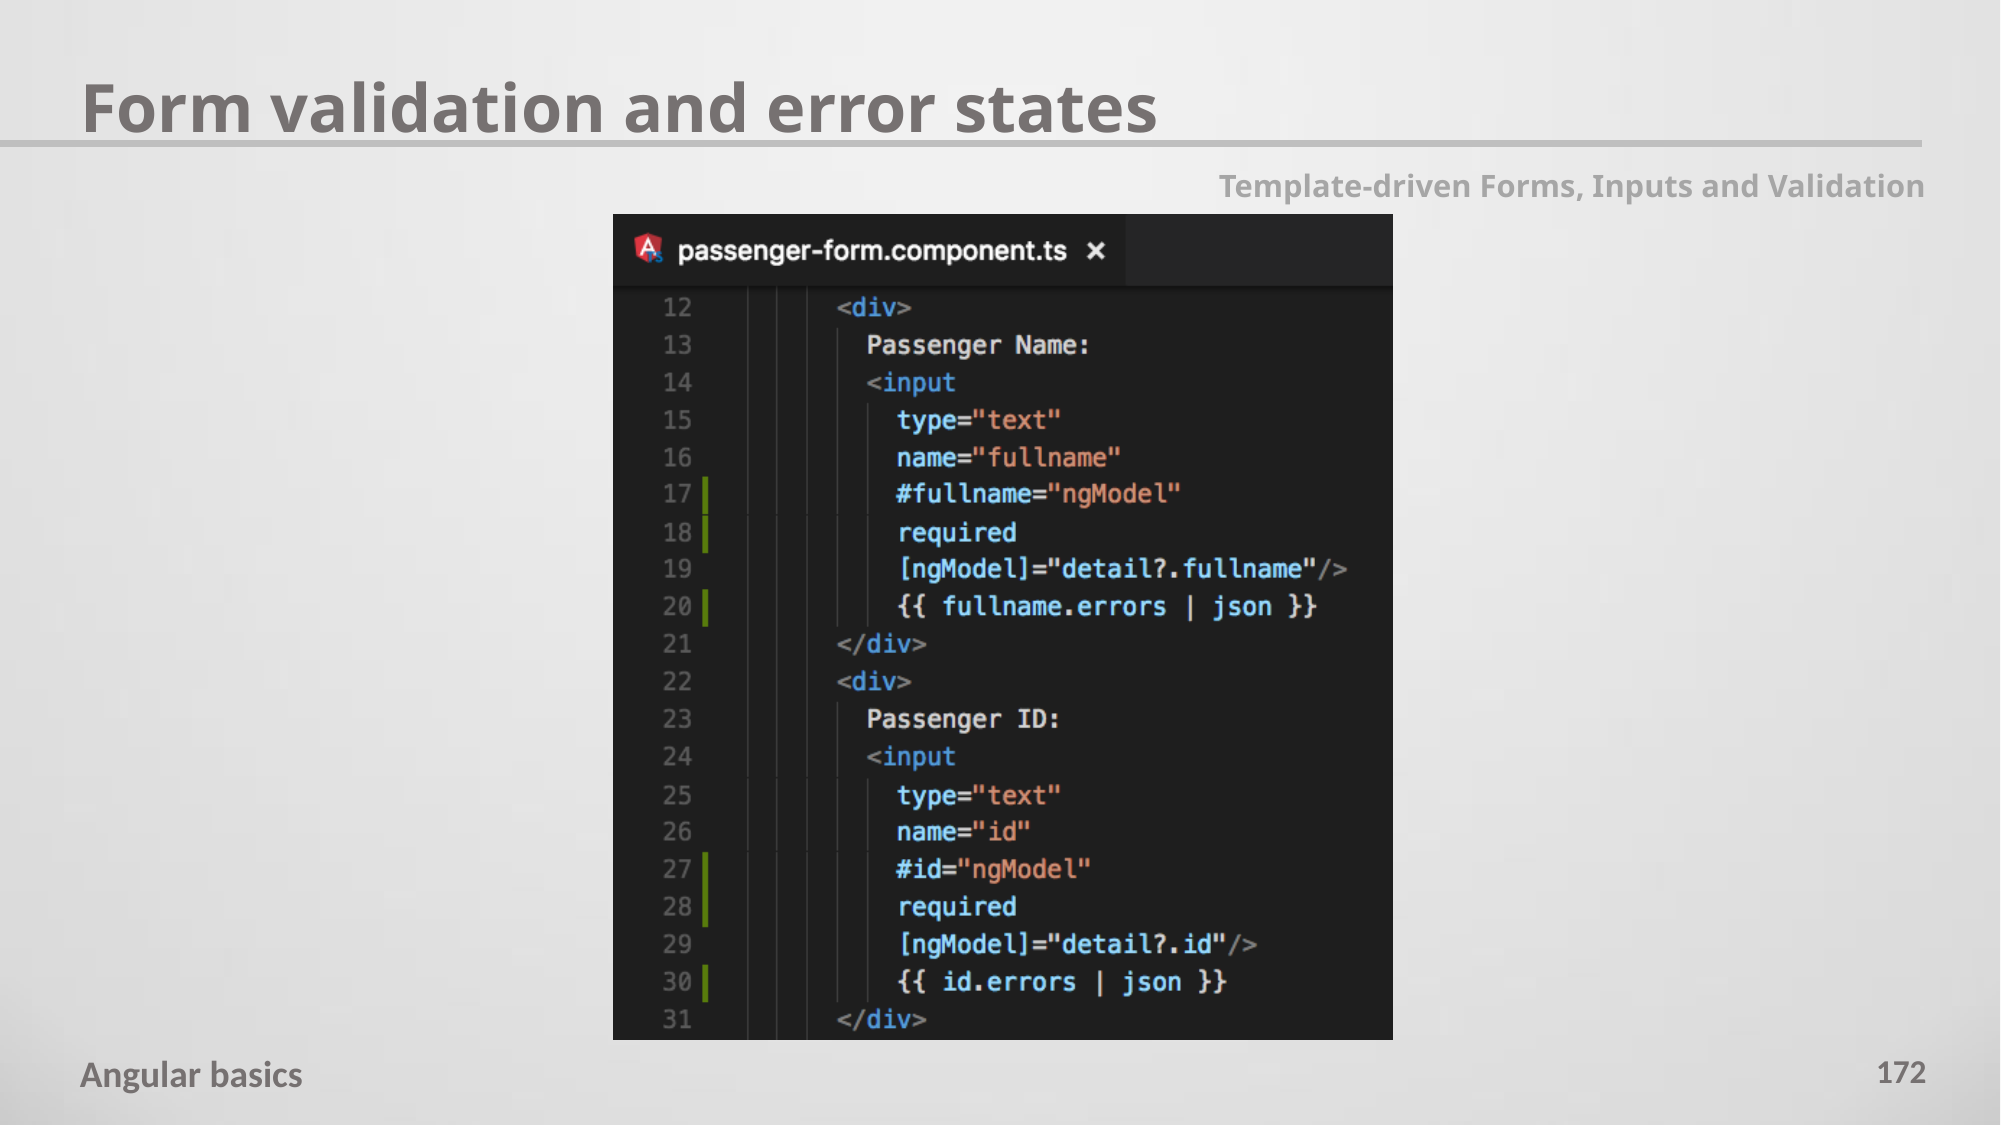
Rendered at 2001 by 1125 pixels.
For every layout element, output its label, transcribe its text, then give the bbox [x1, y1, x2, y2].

text_box Template-driven Forms, Inputs and Validation [1176, 146, 1942, 212]
footer Angular basics [65, 1042, 1338, 1103]
slide_number 172 [1412, 1038, 1942, 1103]
picture [0, 0, 2001, 1125]
text_box Form validation and error states [65, 48, 1942, 146]
text_box Form validation and error states [65, 147, 1176, 155]
